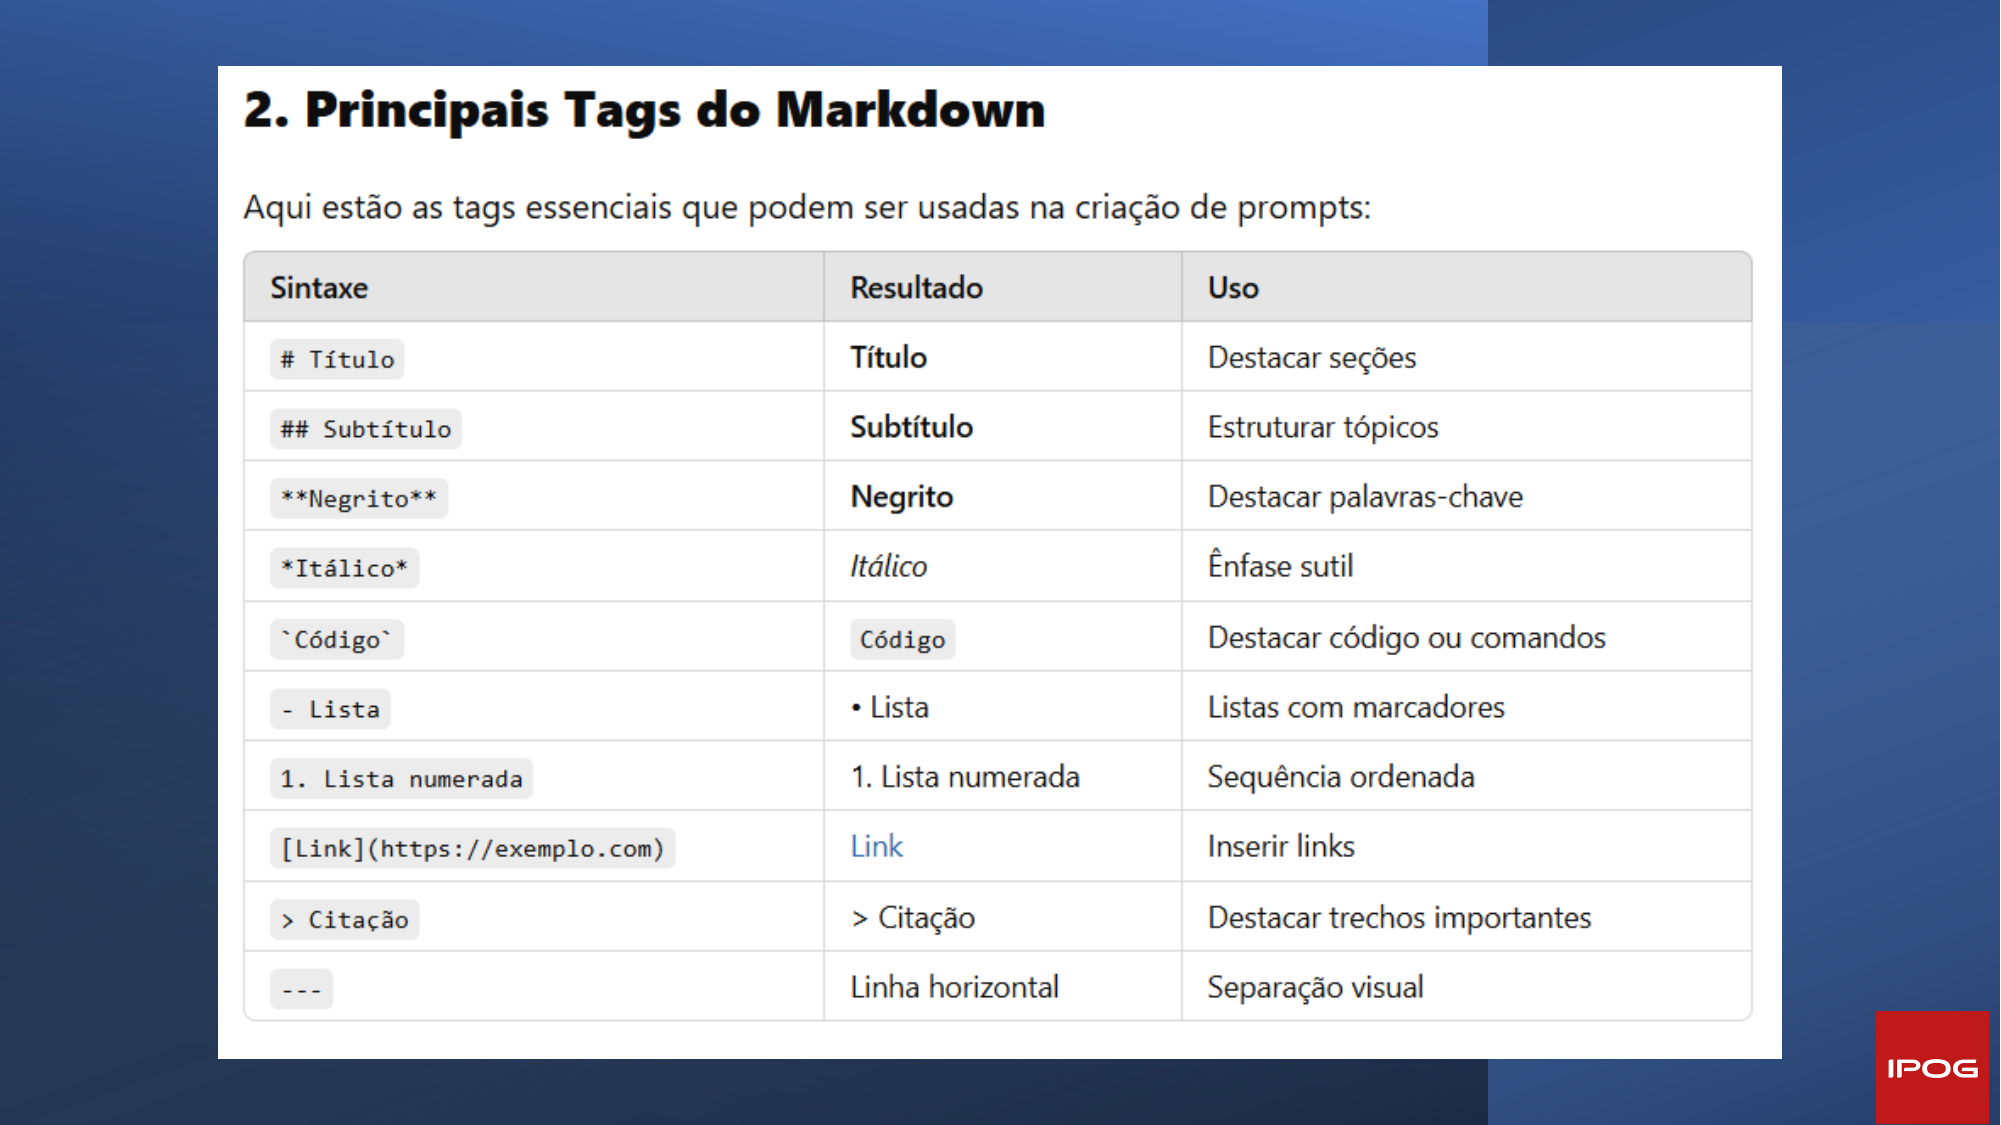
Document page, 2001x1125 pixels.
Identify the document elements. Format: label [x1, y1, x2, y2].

text_box [0, 321, 2000, 1125]
picture [218, 66, 1782, 1059]
picture [1876, 1011, 1989, 1124]
text_box [1489, 0, 2000, 321]
text_box [0, 0, 1489, 321]
